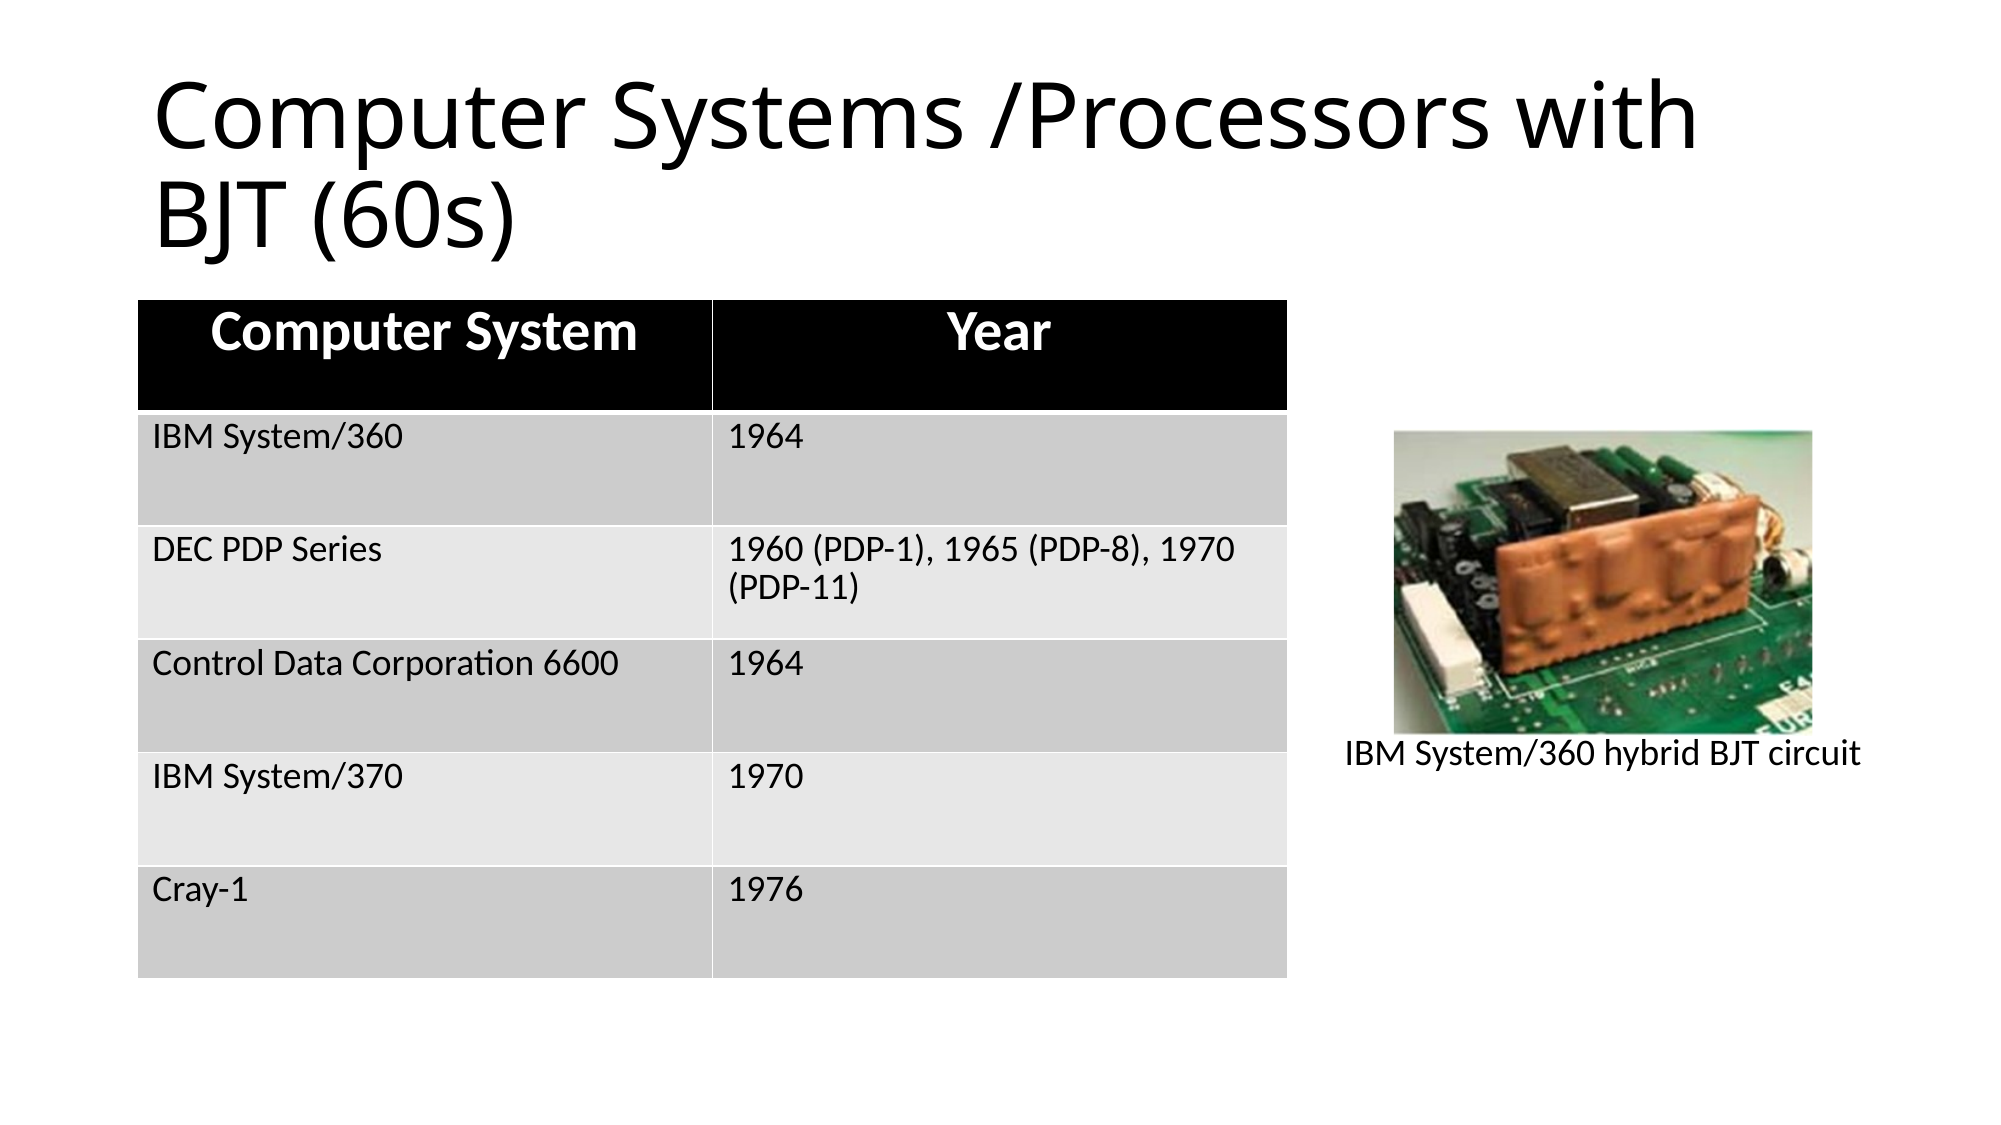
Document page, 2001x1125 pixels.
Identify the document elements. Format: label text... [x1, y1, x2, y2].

table_cell 1960 (PDP-1), 1965 (PDP-8), 1970 (PDP-11) [713, 527, 1287, 638]
table_cell IBM System/360 [138, 415, 712, 525]
table_header Computer System [138, 300, 712, 410]
table_cell 1964 [713, 415, 1287, 525]
table_cell 1964 [713, 640, 1287, 752]
title Computer Systems /Processors with BJT (60s) [137, 59, 1863, 278]
table_header Year [713, 300, 1287, 410]
table_cell Control Data Corporation 6600 [138, 640, 712, 752]
table_cell 1976 [713, 867, 1287, 978]
table_cell DEC PDP Series [138, 527, 712, 638]
table_cell IBM System/370 [138, 753, 712, 865]
text_box IBM System/360 hybrid BJT circuit [1393, 429, 1813, 736]
table_cell 1970 [713, 753, 1287, 865]
table_cell Cray-1 [138, 867, 712, 978]
